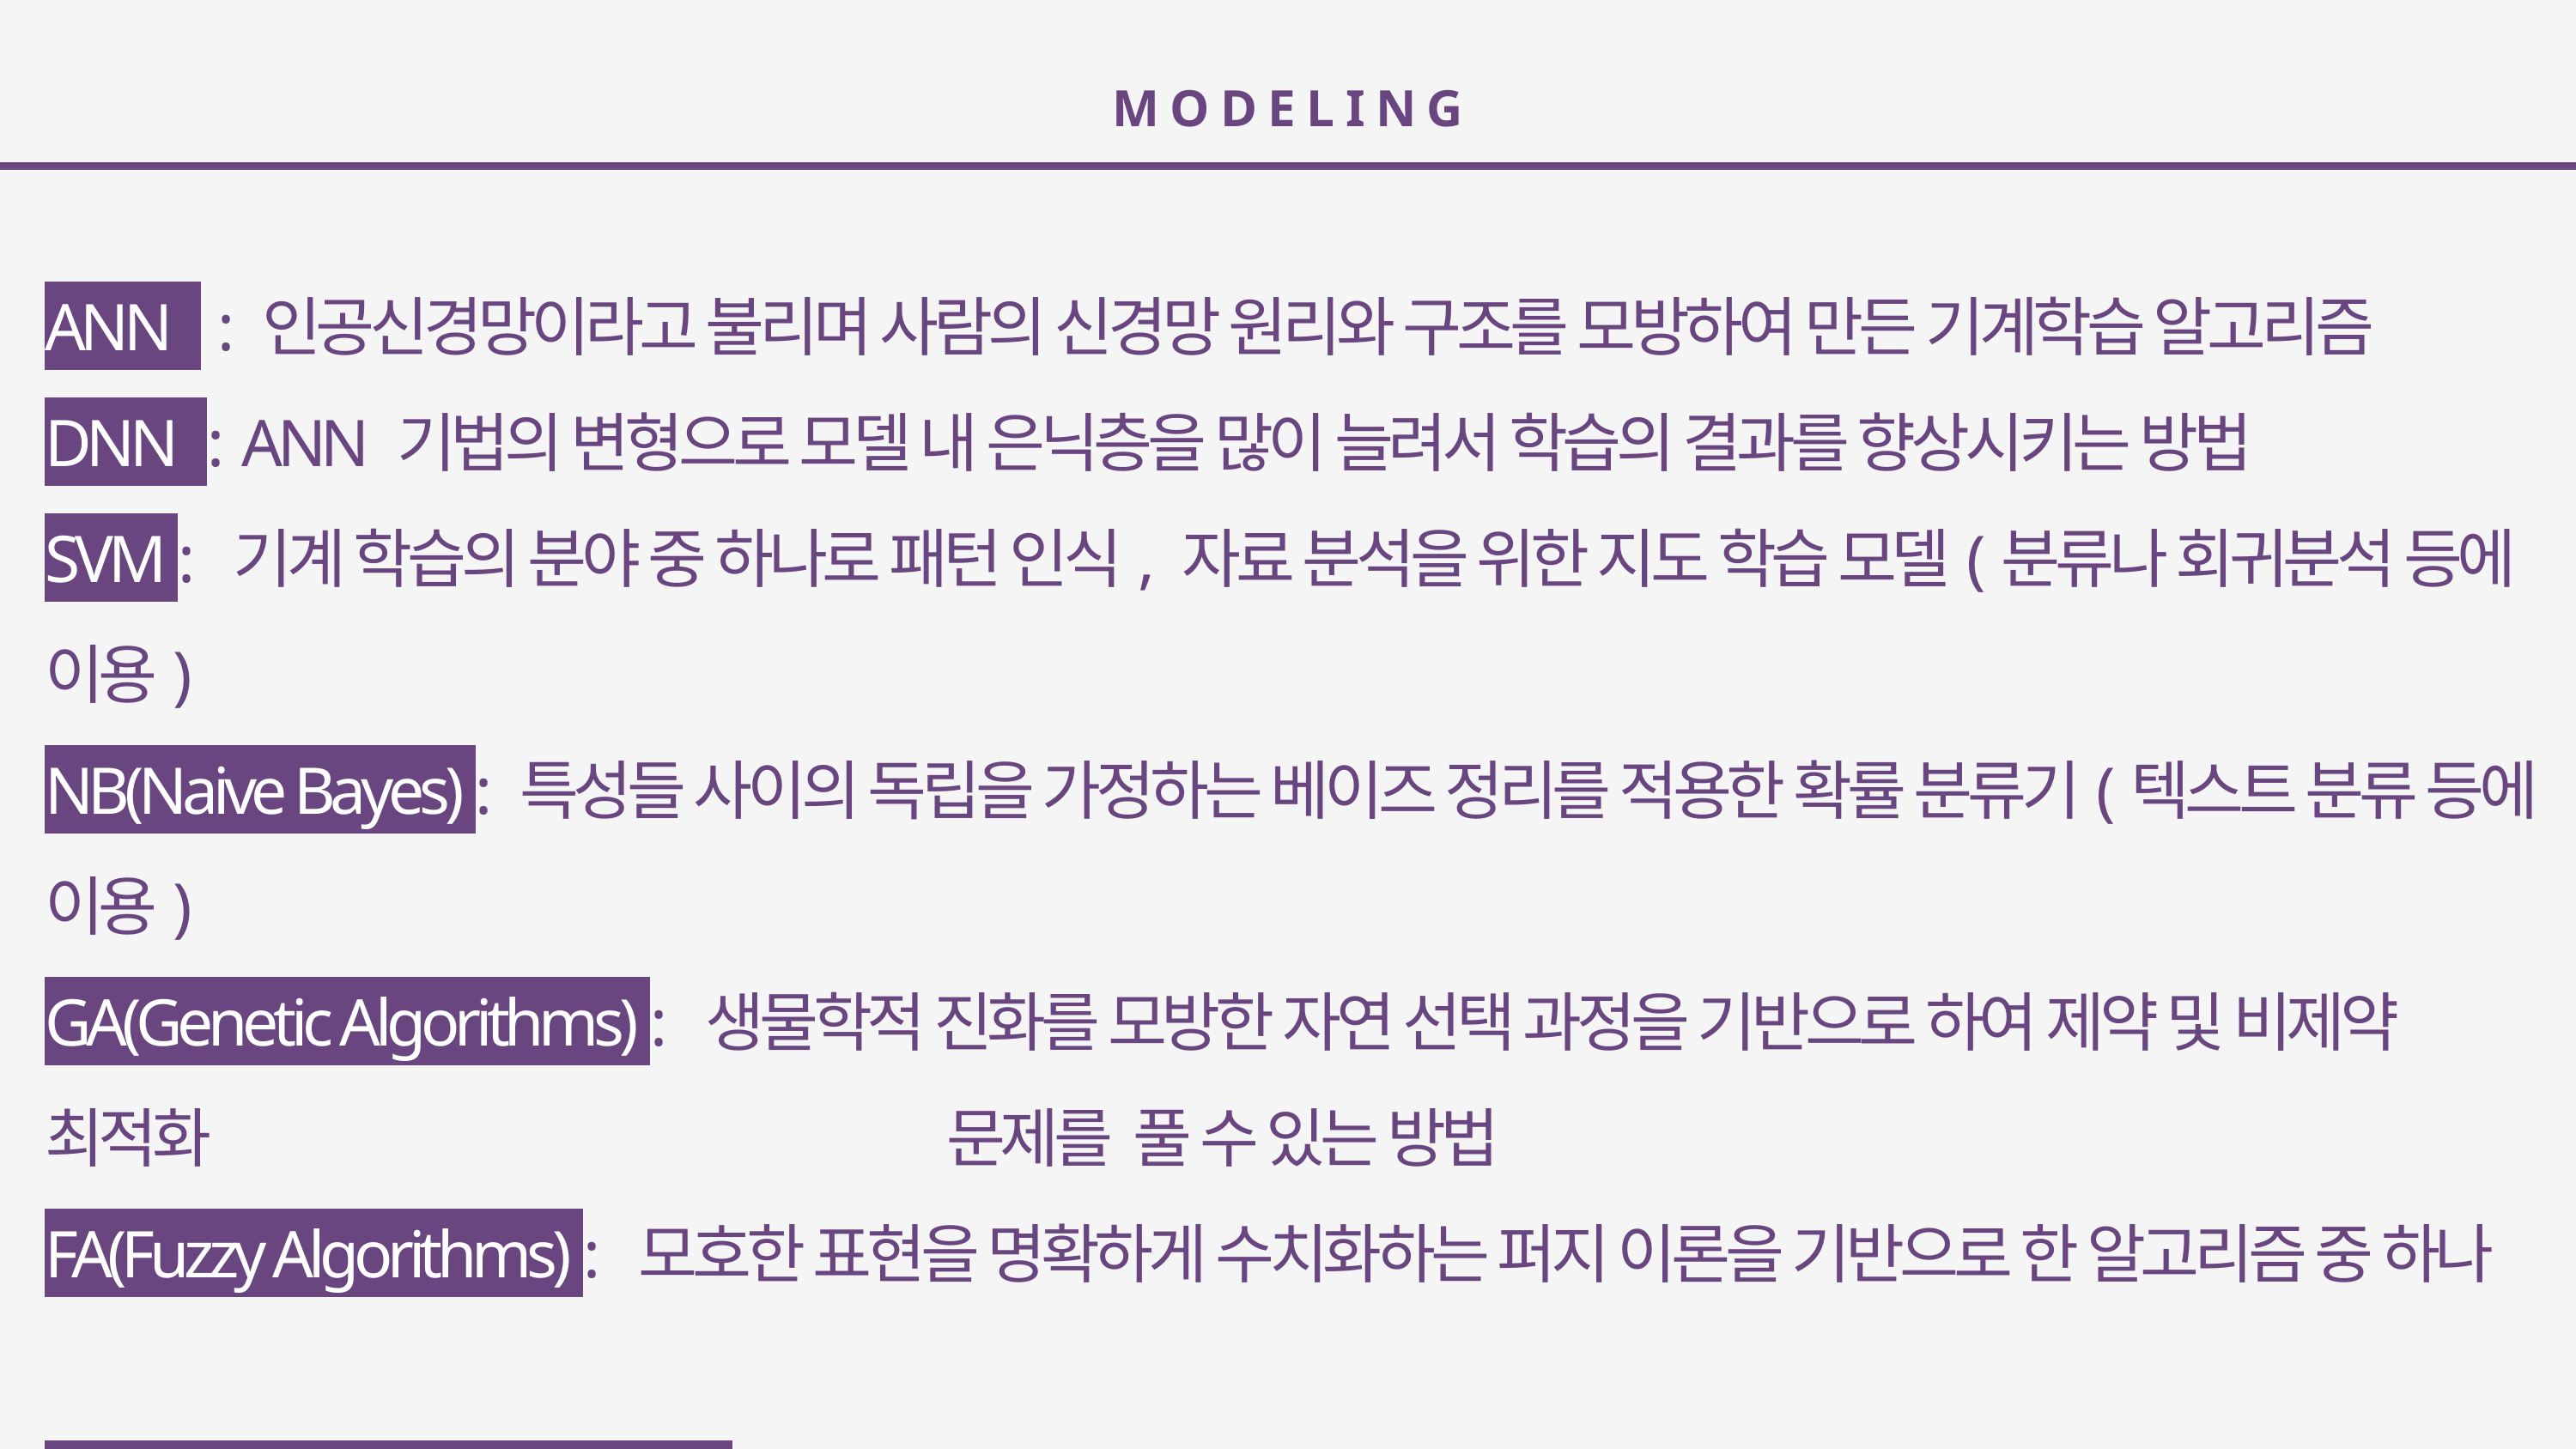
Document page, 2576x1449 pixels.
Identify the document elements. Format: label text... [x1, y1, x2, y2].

text_box ANN : 인공신경망이라고 불리며 사람의 신경망 원리와 구조를 모방하여 만든 기계학습 알고리즘 DNN : ANN 기법의 변형으로 모델 내 은닉층을 많이 늘려서 학습의 결과를 향상시키는 방법 SVM : 기계 학습의 분야 중 하나로 패턴 인식, 자료 분석을 위한 지도 학습 모델(분류나 회귀분석 등에 이용) NB(Naive Bayes) : 특성들 사이의 독립을 가정하는 베이즈 정리를 적용한 확률 분류기(텍스트 분류 등에 이용) GA(Genetic Algorithms) : 생물학적 진화를 모방한 자연 선택 과정을 기반으로 하여 제약 및 비제약 최적화 문제를 풀 수 있는 방법 FA(Fuzzy Algorithms) : 모호한 표현을 명확하게 수치화하는 퍼지 이론을 기반으로 한 알고리즘 중 하나 RA(Regression Algorithms) : 통계적 프로세스의 집합인 회귀분석 알고리즘 HA(Hybrid Approaches) : 두 개의 서로 다른 머신 러닝 기술들을 융합시키는 알고리즘 [32, 241, 2566, 1449]
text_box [0, 162, 2576, 170]
text_box MODELING [842, 39, 1733, 143]
